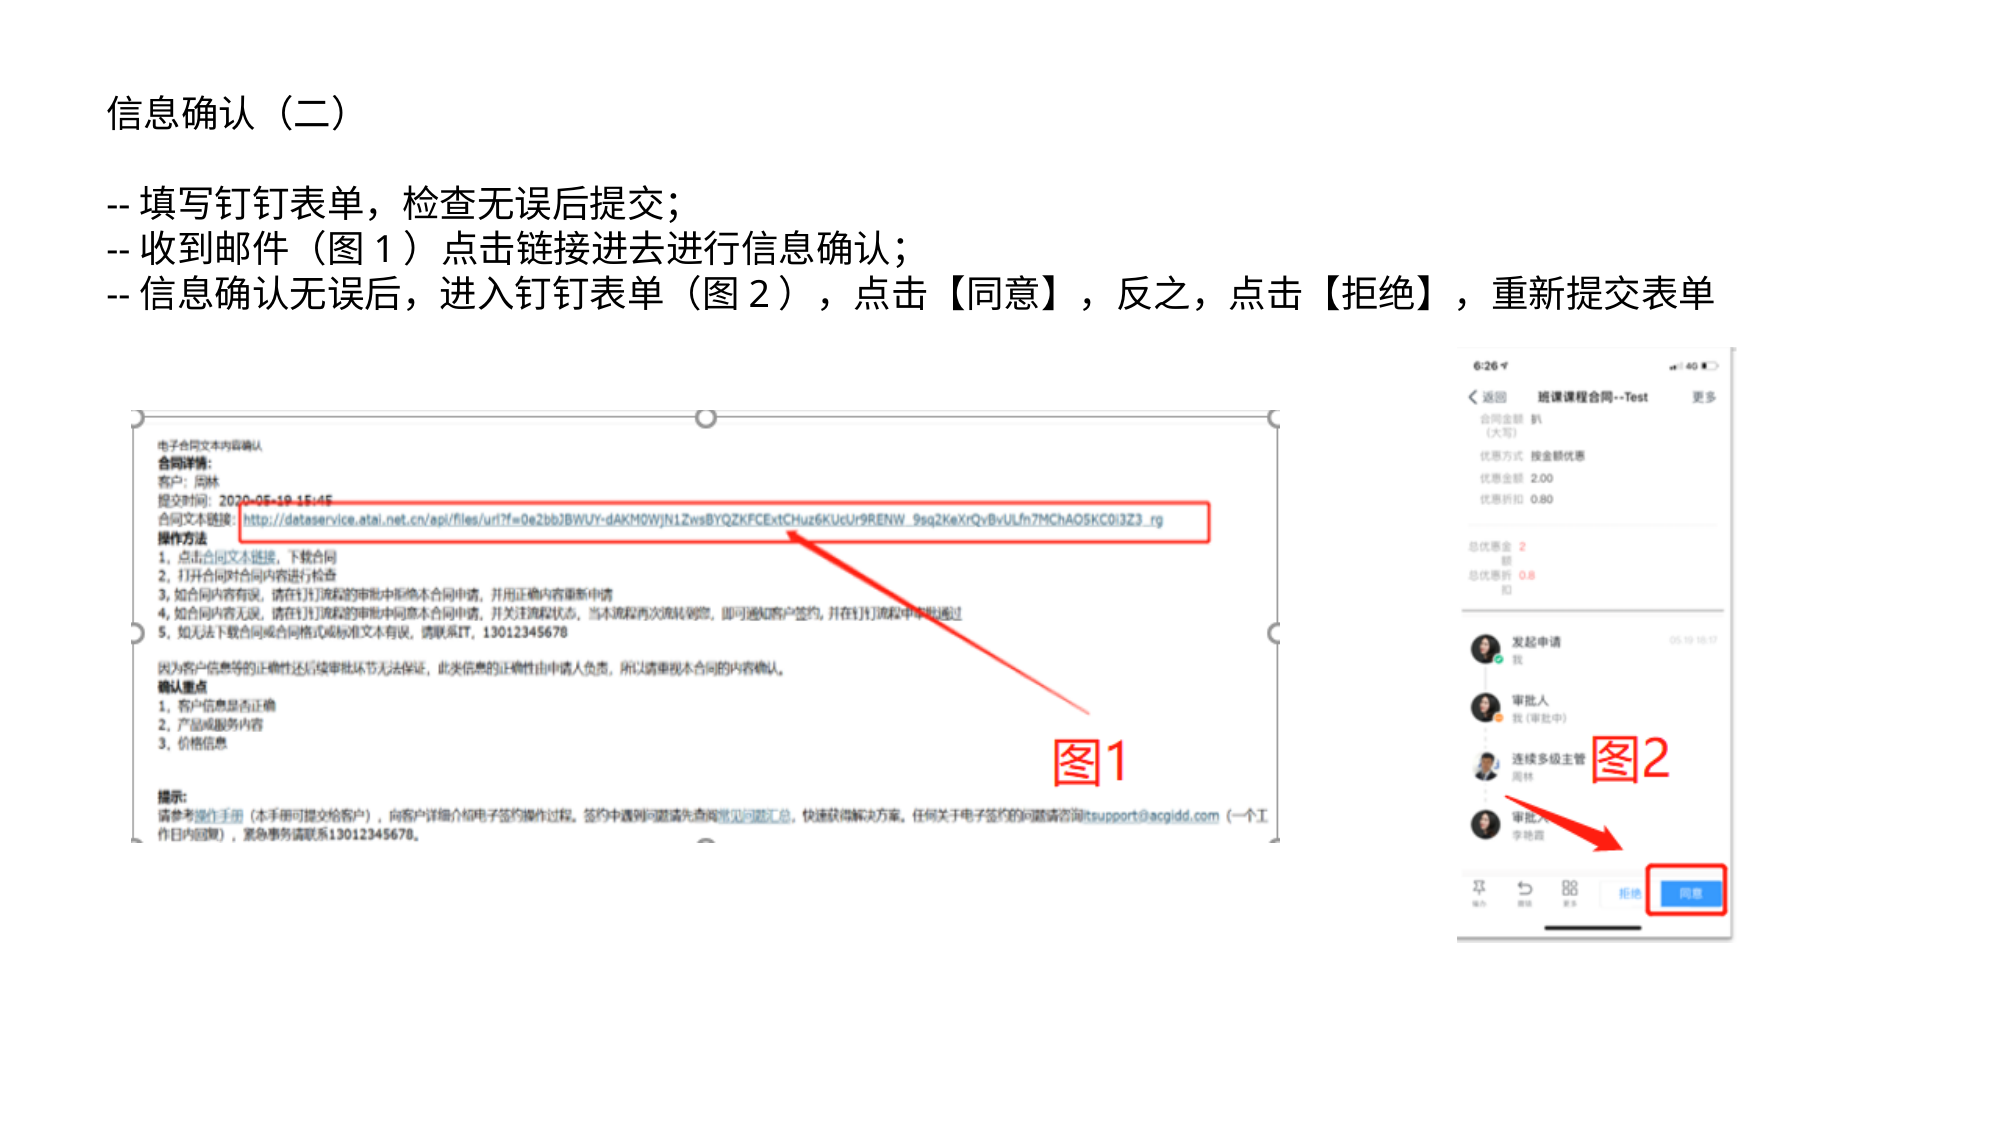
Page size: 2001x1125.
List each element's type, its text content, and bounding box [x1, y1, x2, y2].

picture [1456, 347, 1743, 943]
text_box 信息确认（二） --填写钉钉表单，检查无误后提交； --收到邮件（图1）点击链接进去进行信息确认； --信息确认无误后，进入钉钉表单（图2），点击【同意】，反之，点击【拒绝】，重新提交表单 [91, 82, 1732, 322]
picture [131, 410, 1280, 843]
